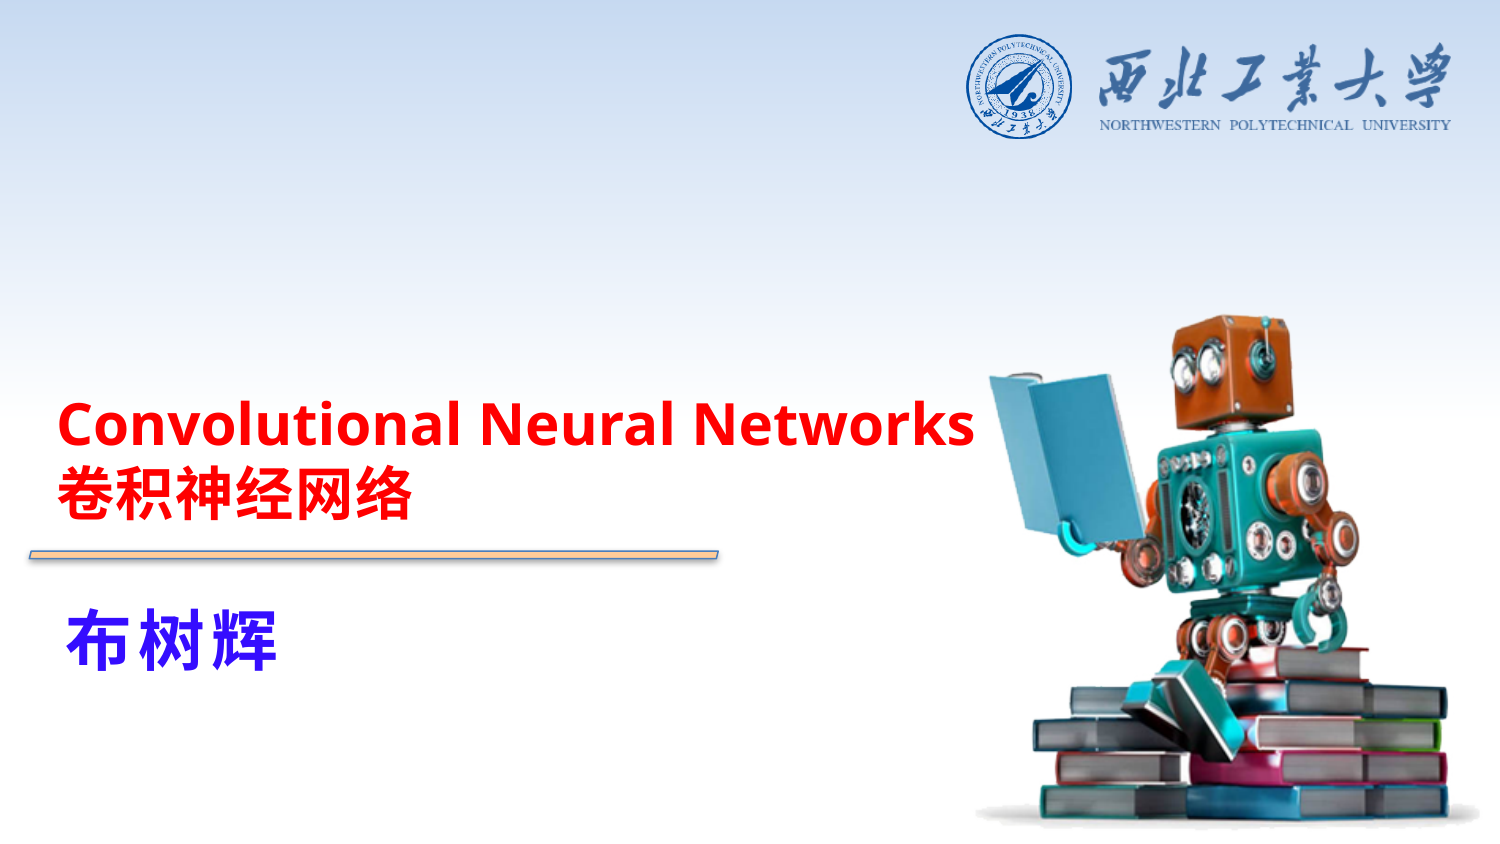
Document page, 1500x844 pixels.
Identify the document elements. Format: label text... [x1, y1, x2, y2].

picture [929, 294, 1499, 838]
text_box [966, 33, 1451, 139]
text_box [28, 550, 719, 560]
text_box 布树辉 [50, 551, 294, 687]
text_box Convolutional Neural Networks 卷积神经网络 [41, 380, 924, 535]
